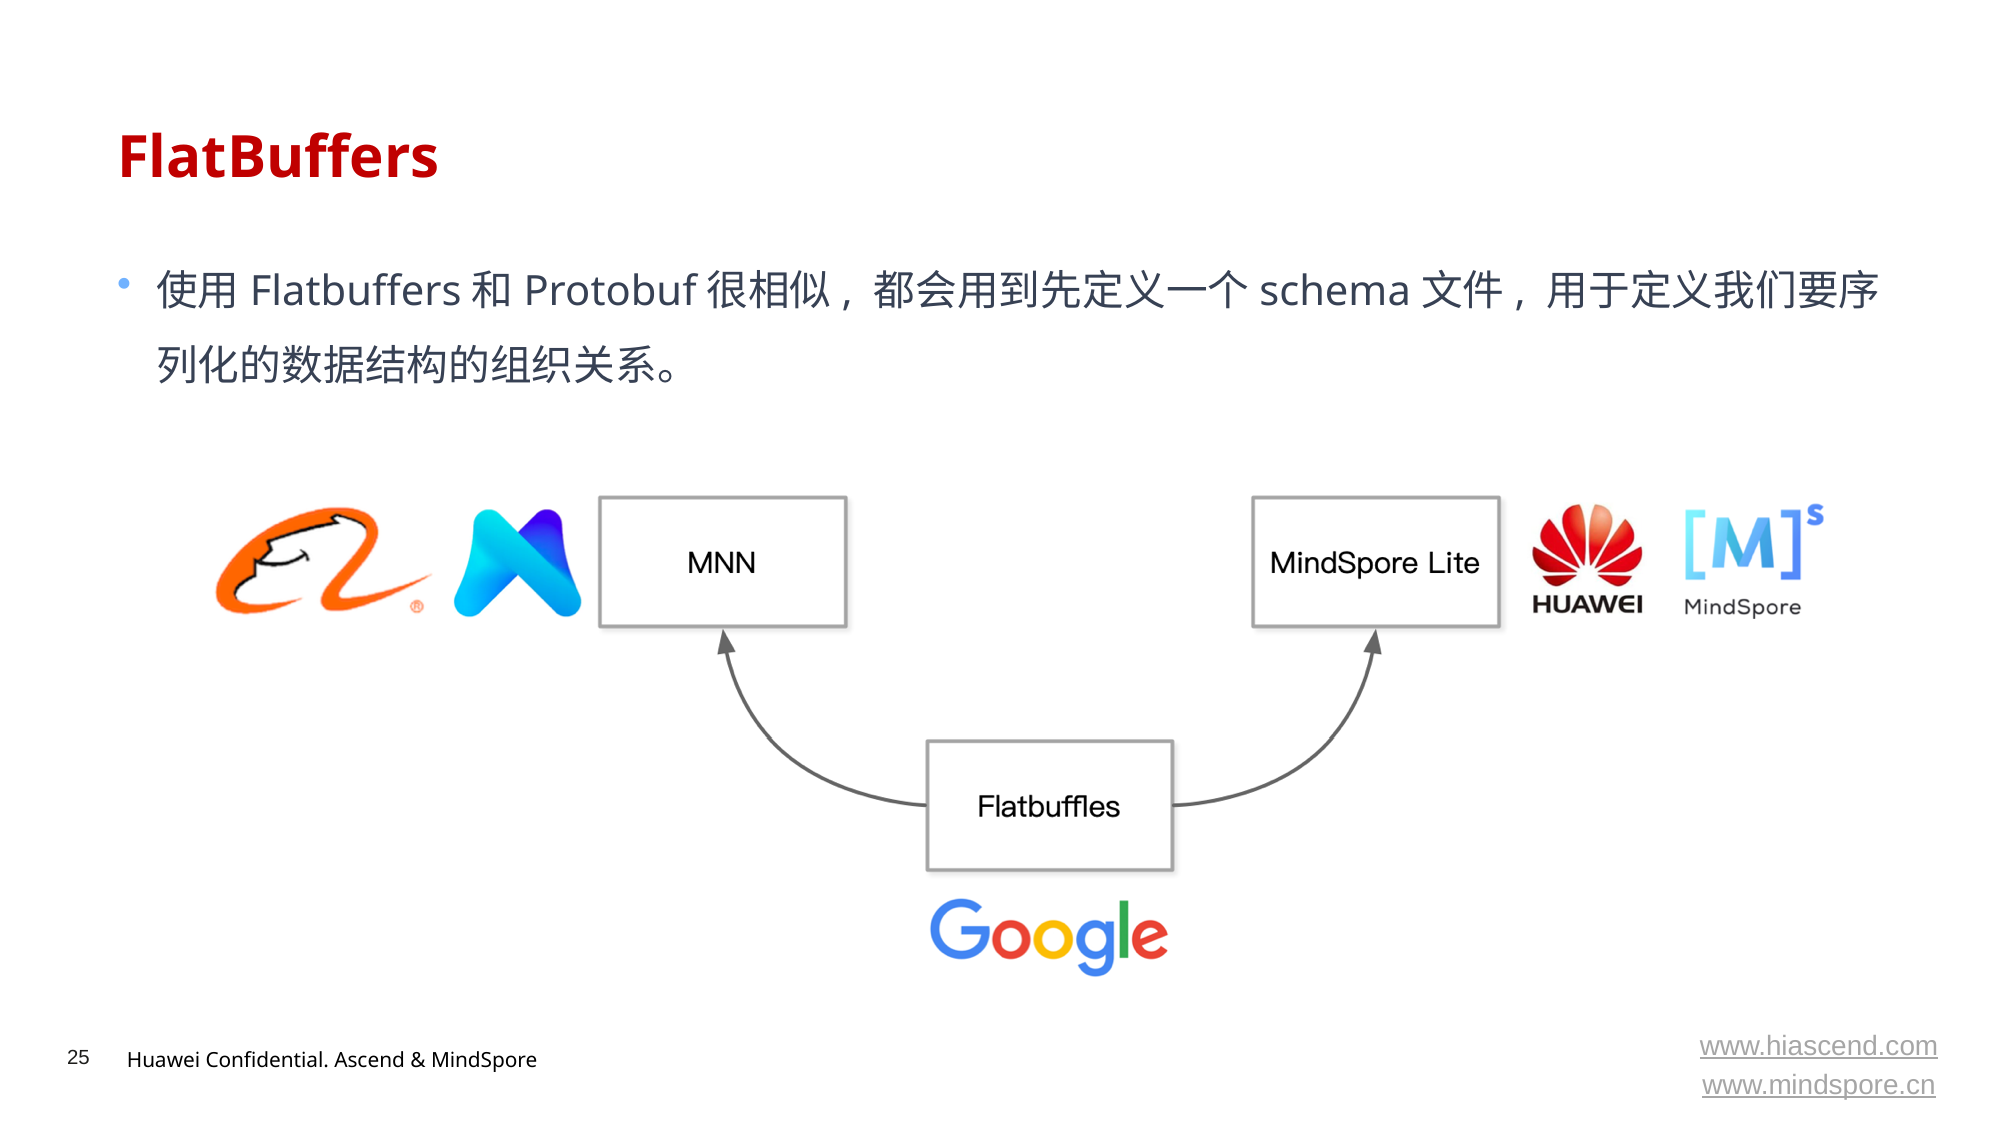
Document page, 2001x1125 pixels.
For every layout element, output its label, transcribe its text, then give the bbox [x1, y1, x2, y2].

picture [175, 490, 1828, 988]
list 使用Flatbuffers和Protobuf很相似, 都会用到先定义一个schema文件, 用于定义我们要序列化的数据结构的组织关系。 [102, 231, 1901, 988]
title FlatBuffers [102, 111, 1901, 209]
